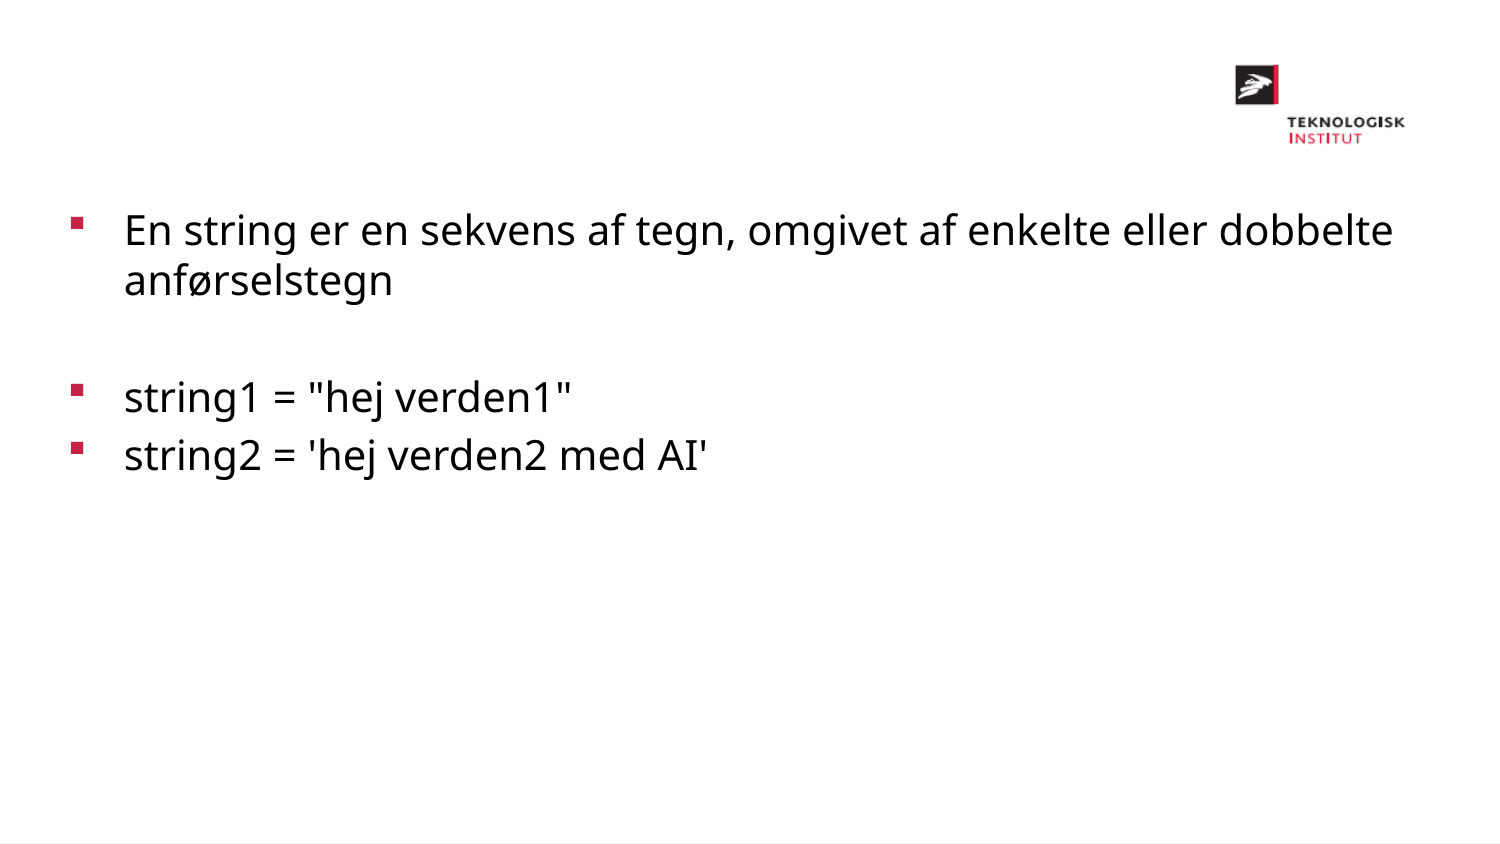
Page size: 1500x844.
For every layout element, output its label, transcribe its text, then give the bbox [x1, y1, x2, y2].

list En string er en sekvens af tegn, omgivet af enkelte eller dobbelte anførselstegn string1 = "hej verden1" string2 = 'hej verden2 med AI' [46, 183, 1447, 590]
